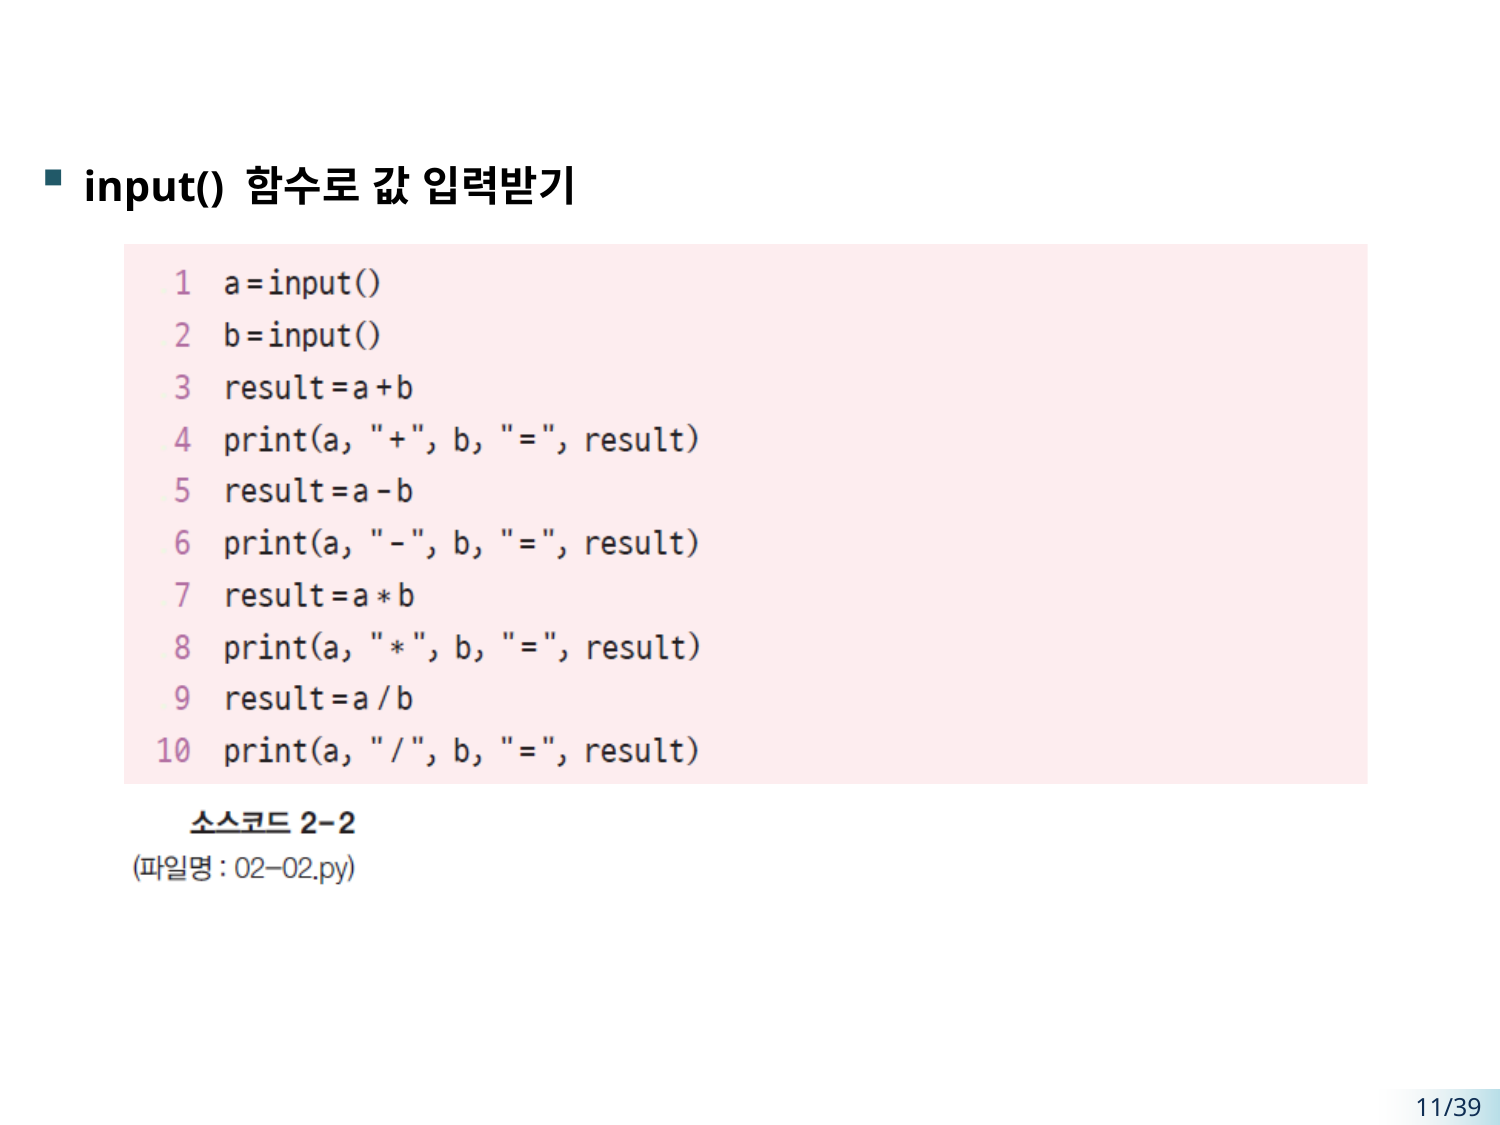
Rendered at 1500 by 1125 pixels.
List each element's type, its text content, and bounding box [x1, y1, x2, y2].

picture [124, 802, 363, 894]
list input() 함수로 값 입력받기 [10, 126, 1481, 1057]
picture [124, 244, 1371, 785]
